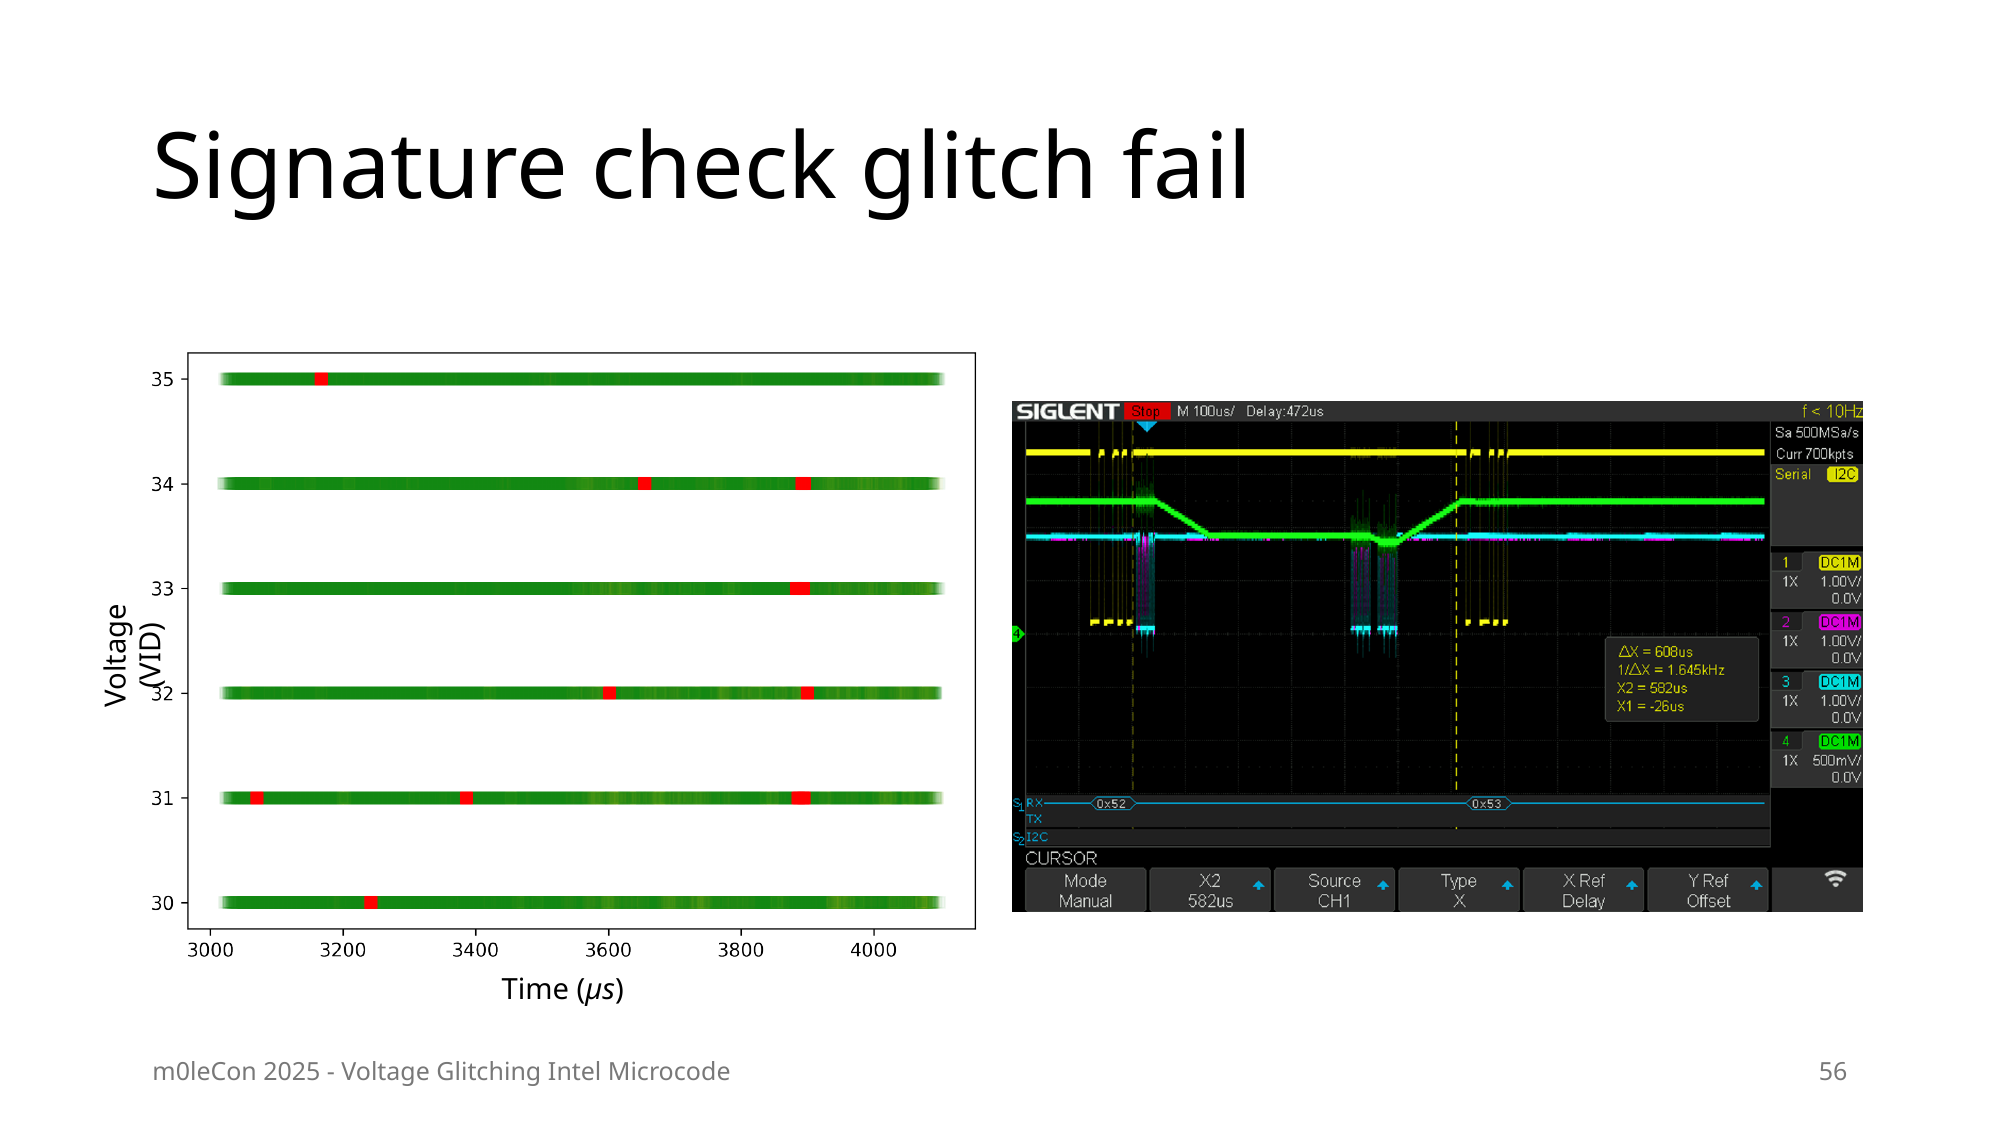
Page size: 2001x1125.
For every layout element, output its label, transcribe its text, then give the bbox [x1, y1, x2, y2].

slide_number 56 [1412, 1042, 1863, 1103]
footer m0leCon 2025 - Voltage Glitching Intel Microcode [137, 1042, 1338, 1103]
title Signature check glitch fail [137, 59, 1863, 278]
text_box Time (μs) [457, 975, 669, 1013]
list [1011, 400, 1863, 912]
text_box Voltage (VID) [88, 552, 136, 759]
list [136, 338, 988, 975]
